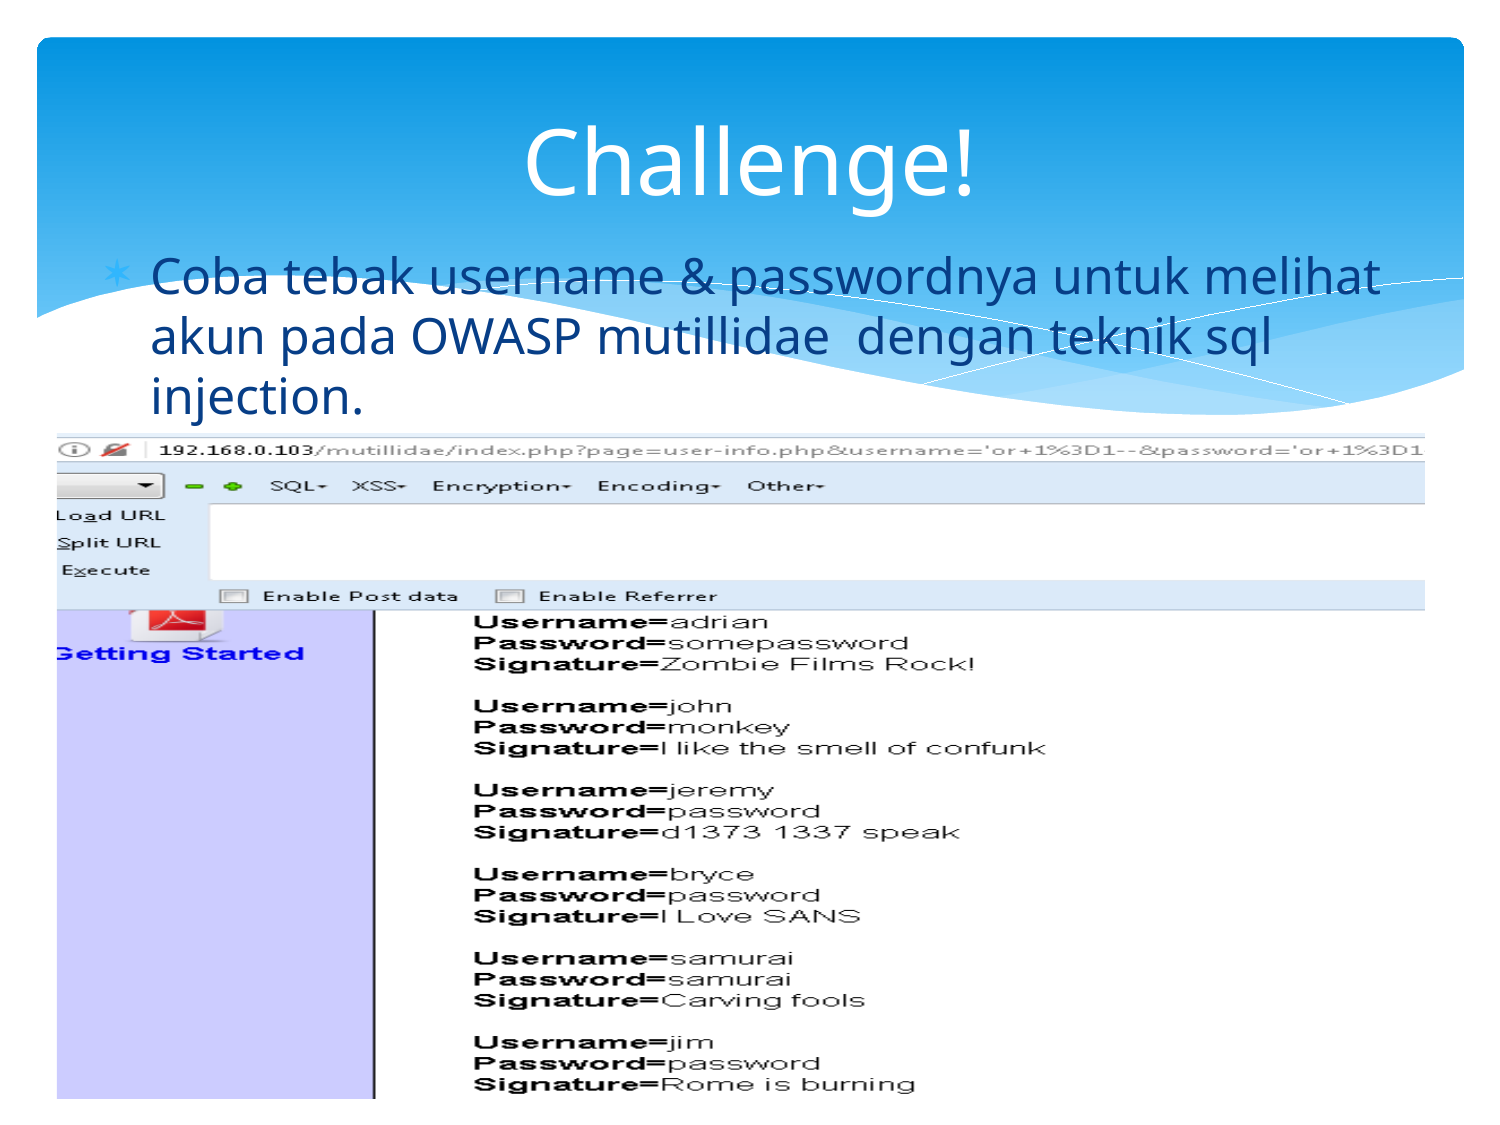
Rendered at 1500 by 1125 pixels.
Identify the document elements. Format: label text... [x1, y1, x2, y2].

title Challenge! [75, 55, 1425, 261]
picture [56, 433, 1426, 1099]
list Coba tebak username & passwordnya untuk melihat akun pada OWASP mutillidae dengan teknik sql injection. [90, 261, 1410, 431]
